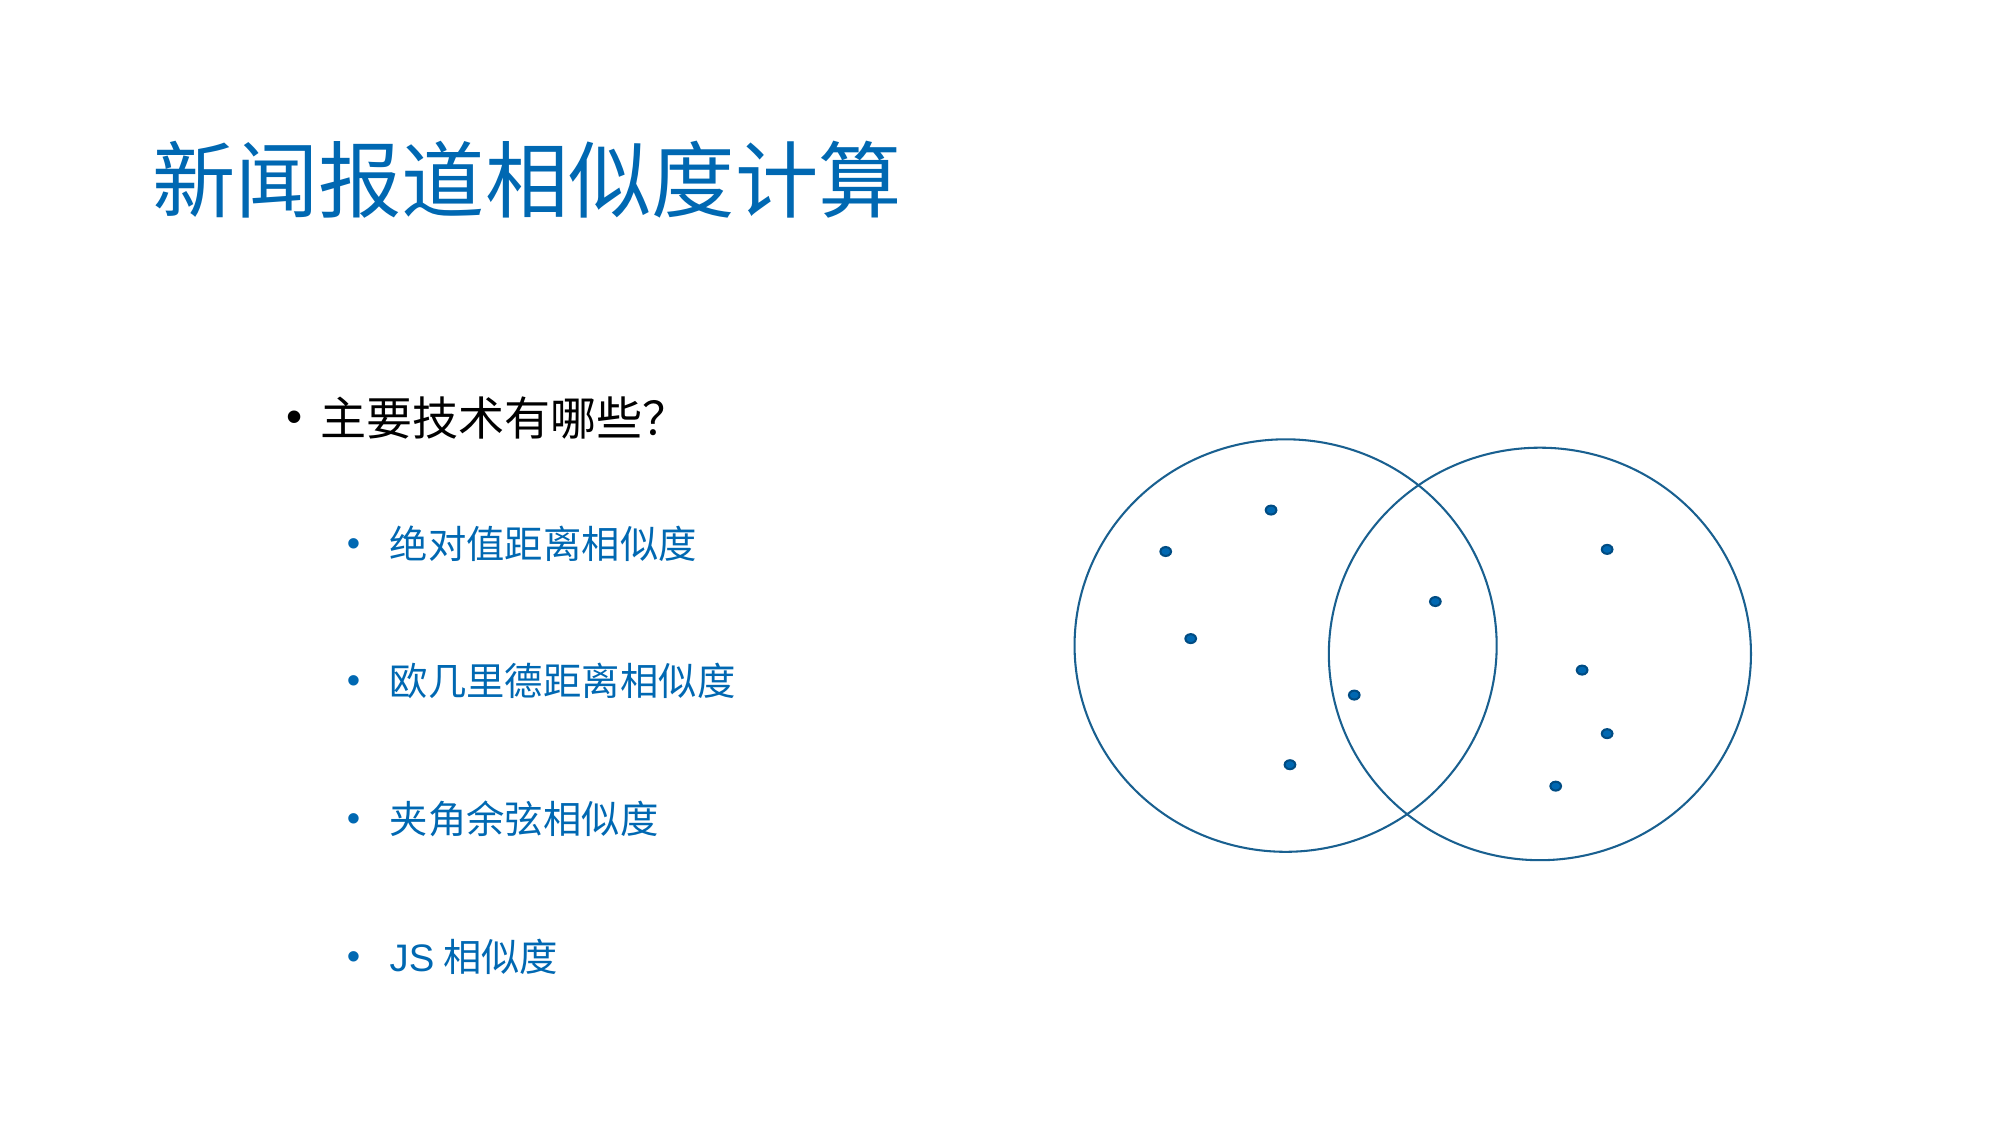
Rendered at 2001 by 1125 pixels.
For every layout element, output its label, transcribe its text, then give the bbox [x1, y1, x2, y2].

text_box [1074, 439, 1751, 861]
title 新闻报道相似度计算 [137, 59, 1863, 278]
list 主要技术有哪些？ 绝对值距离相似度 欧几里德距离相似度 夹角余弦相似度 JS相似度 [271, 315, 992, 993]
